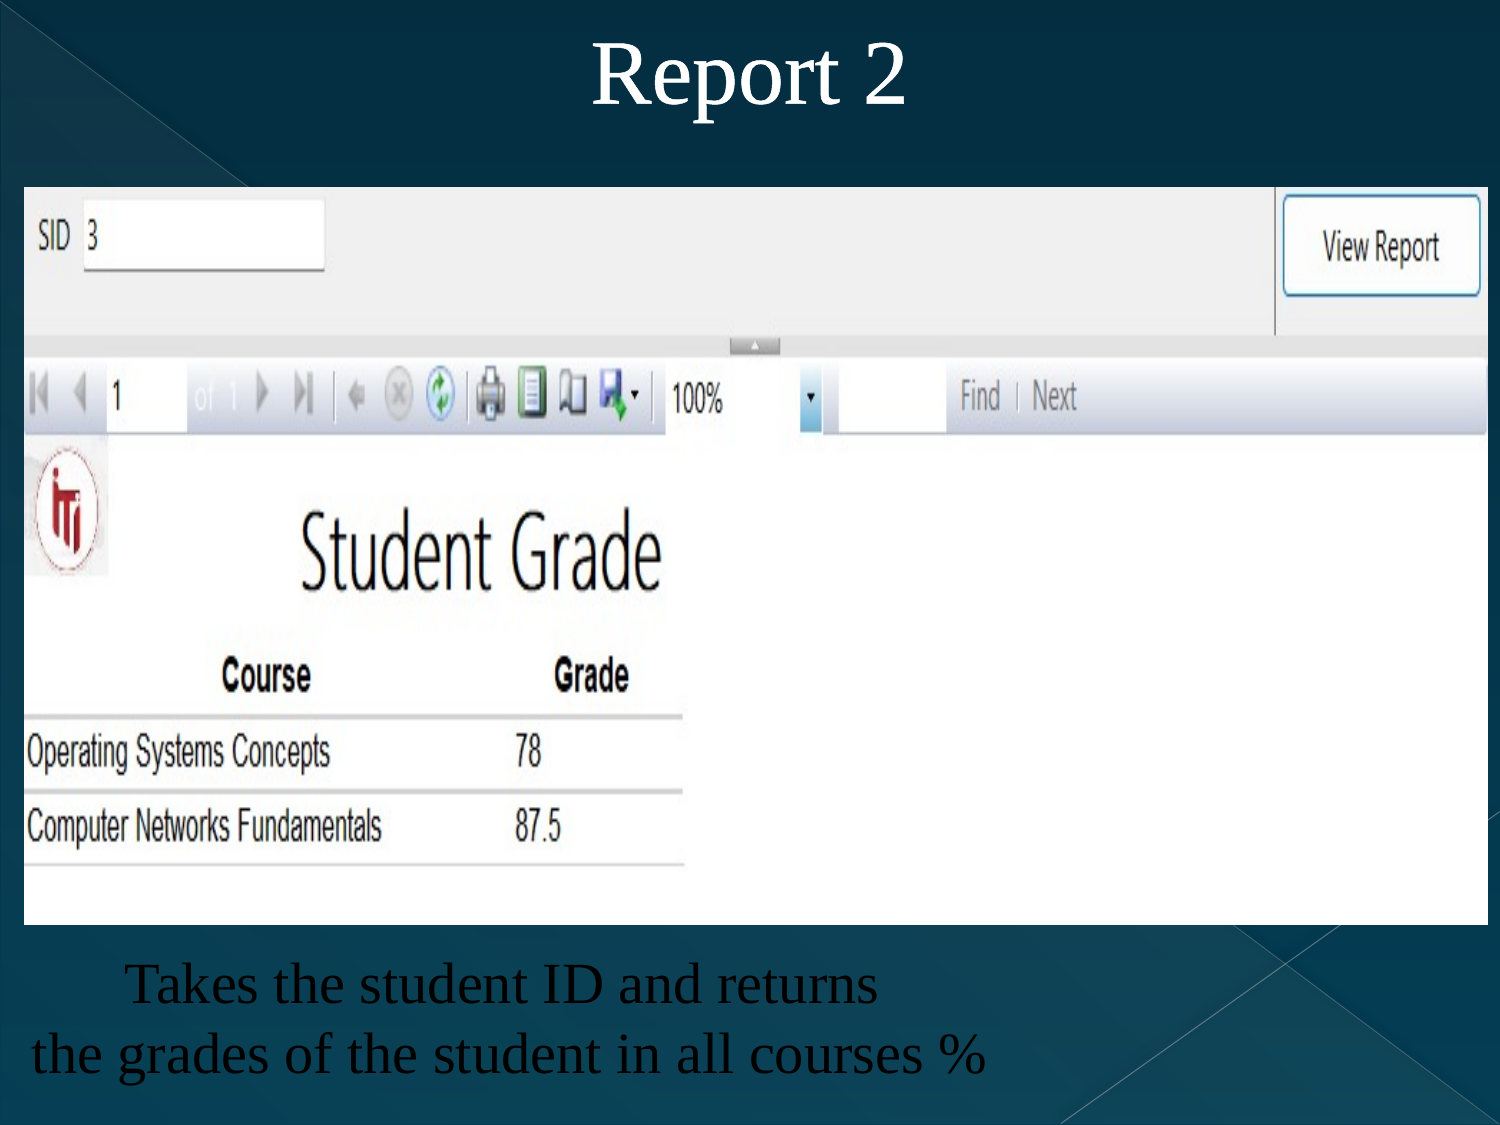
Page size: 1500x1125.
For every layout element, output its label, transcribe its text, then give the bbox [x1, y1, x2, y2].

text_box Report 2 [575, 4, 925, 130]
picture [13, 187, 1488, 929]
text_box Takes the student ID and returns the grades of the student in all courses % [2, 937, 1003, 1093]
